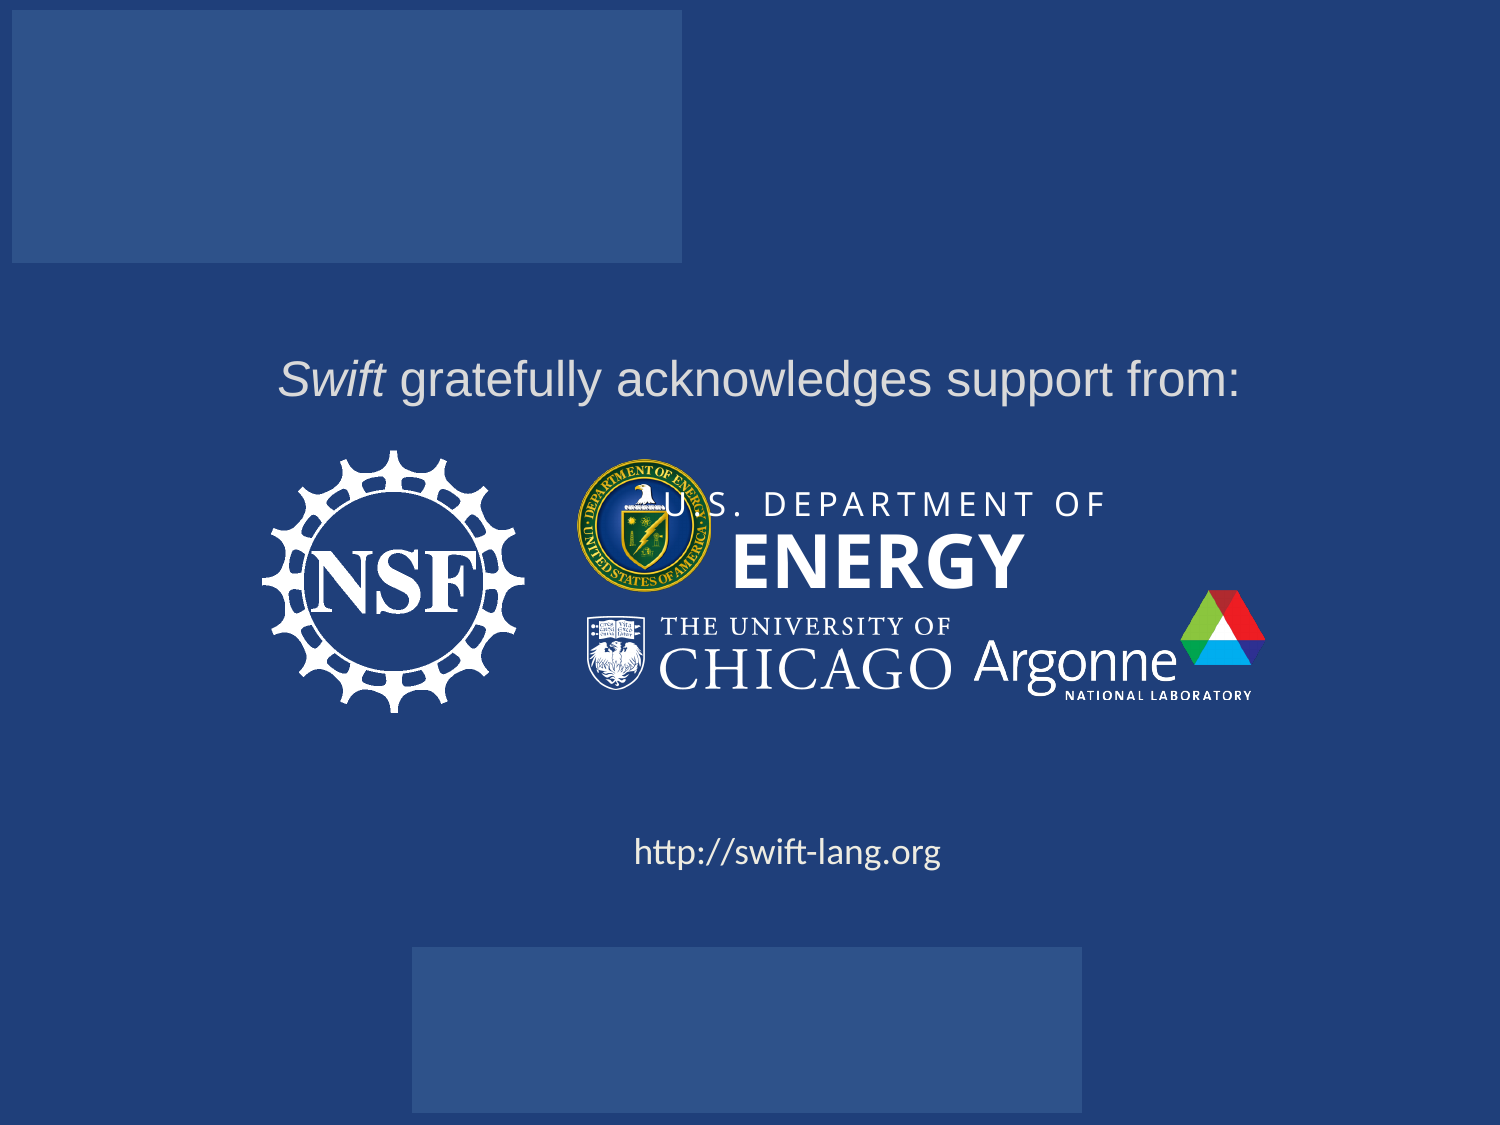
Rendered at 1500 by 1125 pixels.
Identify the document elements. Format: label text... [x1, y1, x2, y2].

picture [262, 445, 526, 713]
picture [12, 10, 682, 263]
picture [577, 459, 711, 593]
picture [587, 616, 951, 690]
picture [412, 947, 1082, 1113]
text_box ENERGY [715, 506, 1120, 612]
text_box http://swift-lang.org [618, 819, 1063, 880]
text_box Swift gratefully acknowledges support from: [262, 338, 1312, 474]
picture [973, 589, 1265, 701]
text_box U.S. DEPARTMENT OF [715, 475, 1120, 506]
